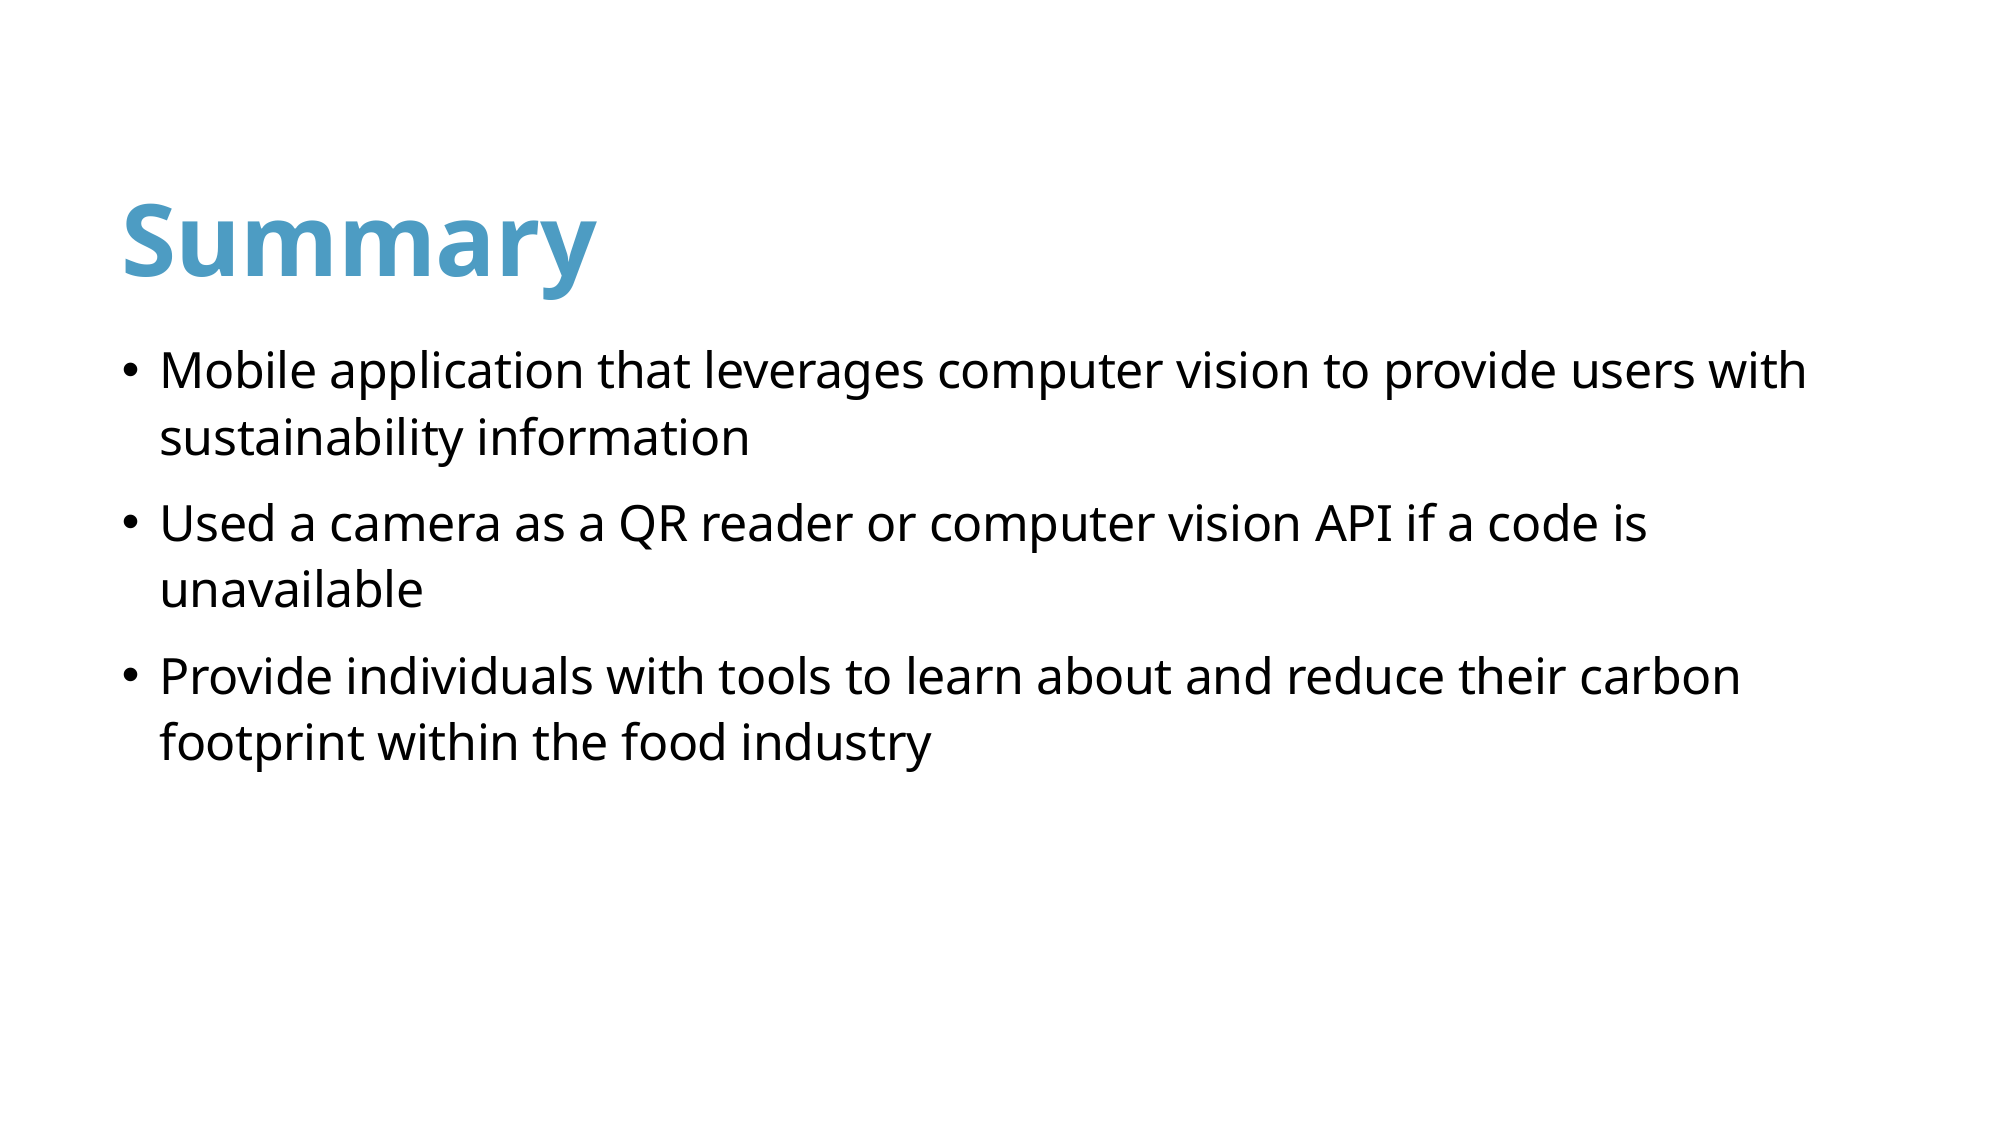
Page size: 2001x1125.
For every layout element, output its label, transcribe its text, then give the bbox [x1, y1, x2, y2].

title Summary [106, 59, 1838, 307]
list Mobile application that leverages computer vision to provide users with sustainability information Used a camera as a QR reader or computer vision API if a code is unavailable Provide individuals with tools to learn about and reduce their carbon footprint within the food industry [106, 325, 1838, 1014]
